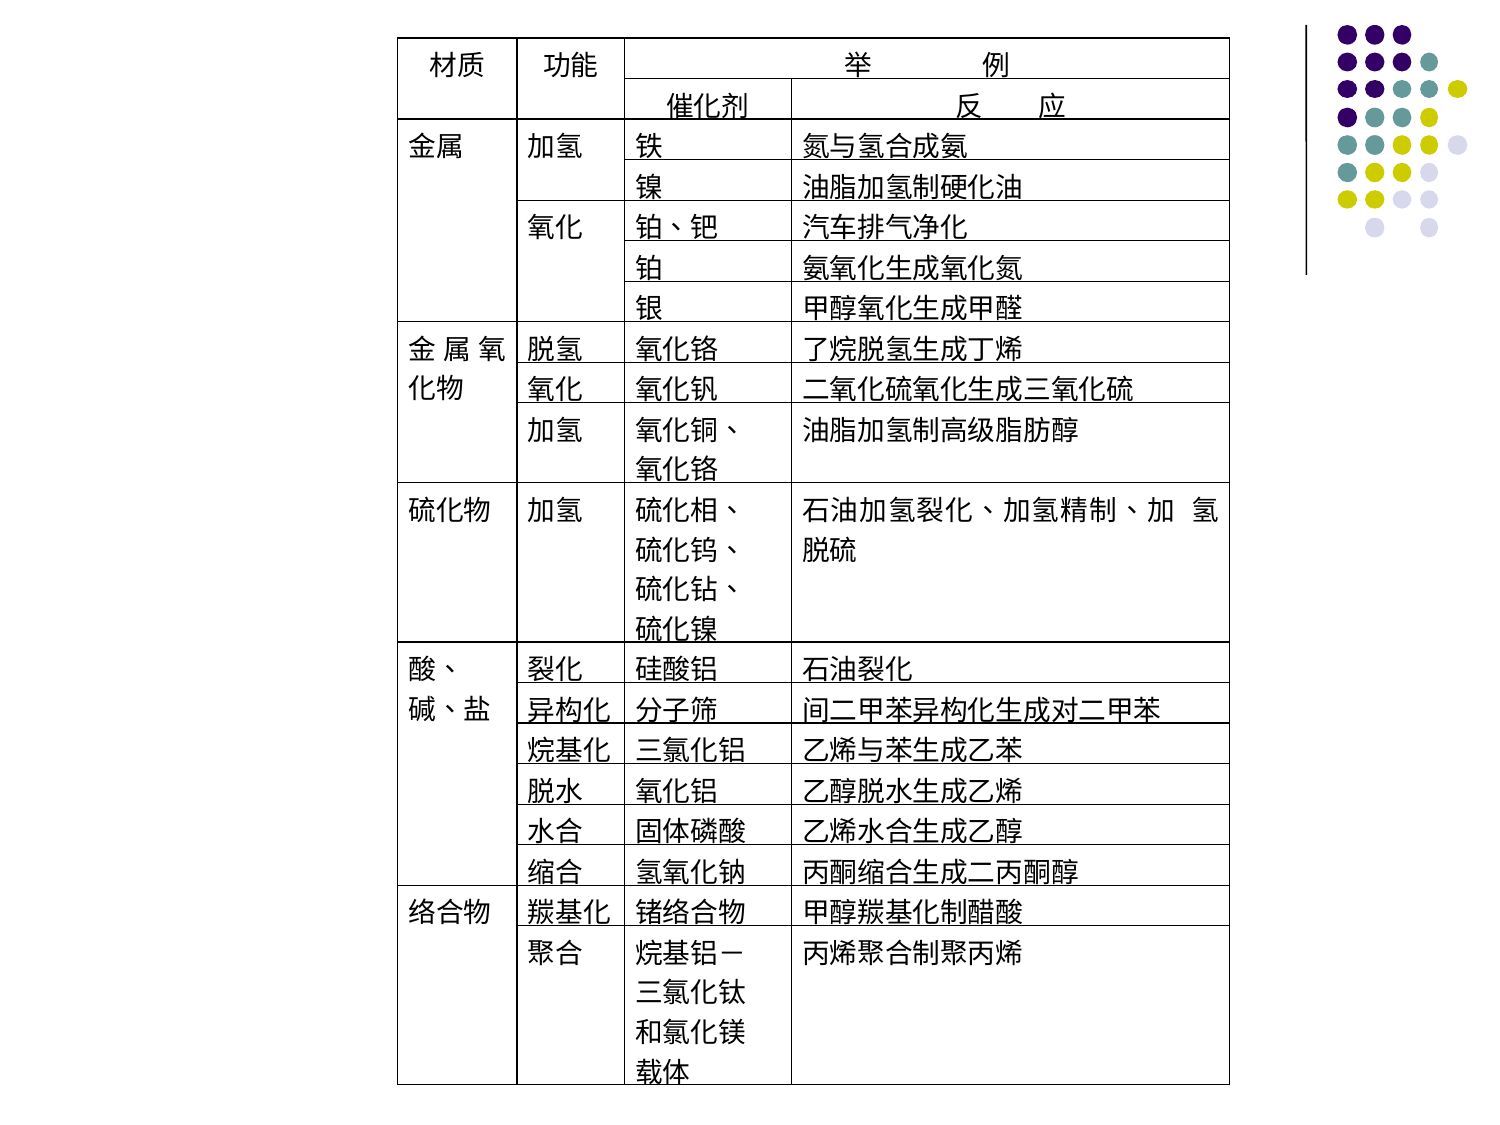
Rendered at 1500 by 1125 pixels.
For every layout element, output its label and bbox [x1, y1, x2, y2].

text_box [362, 37, 1245, 1125]
